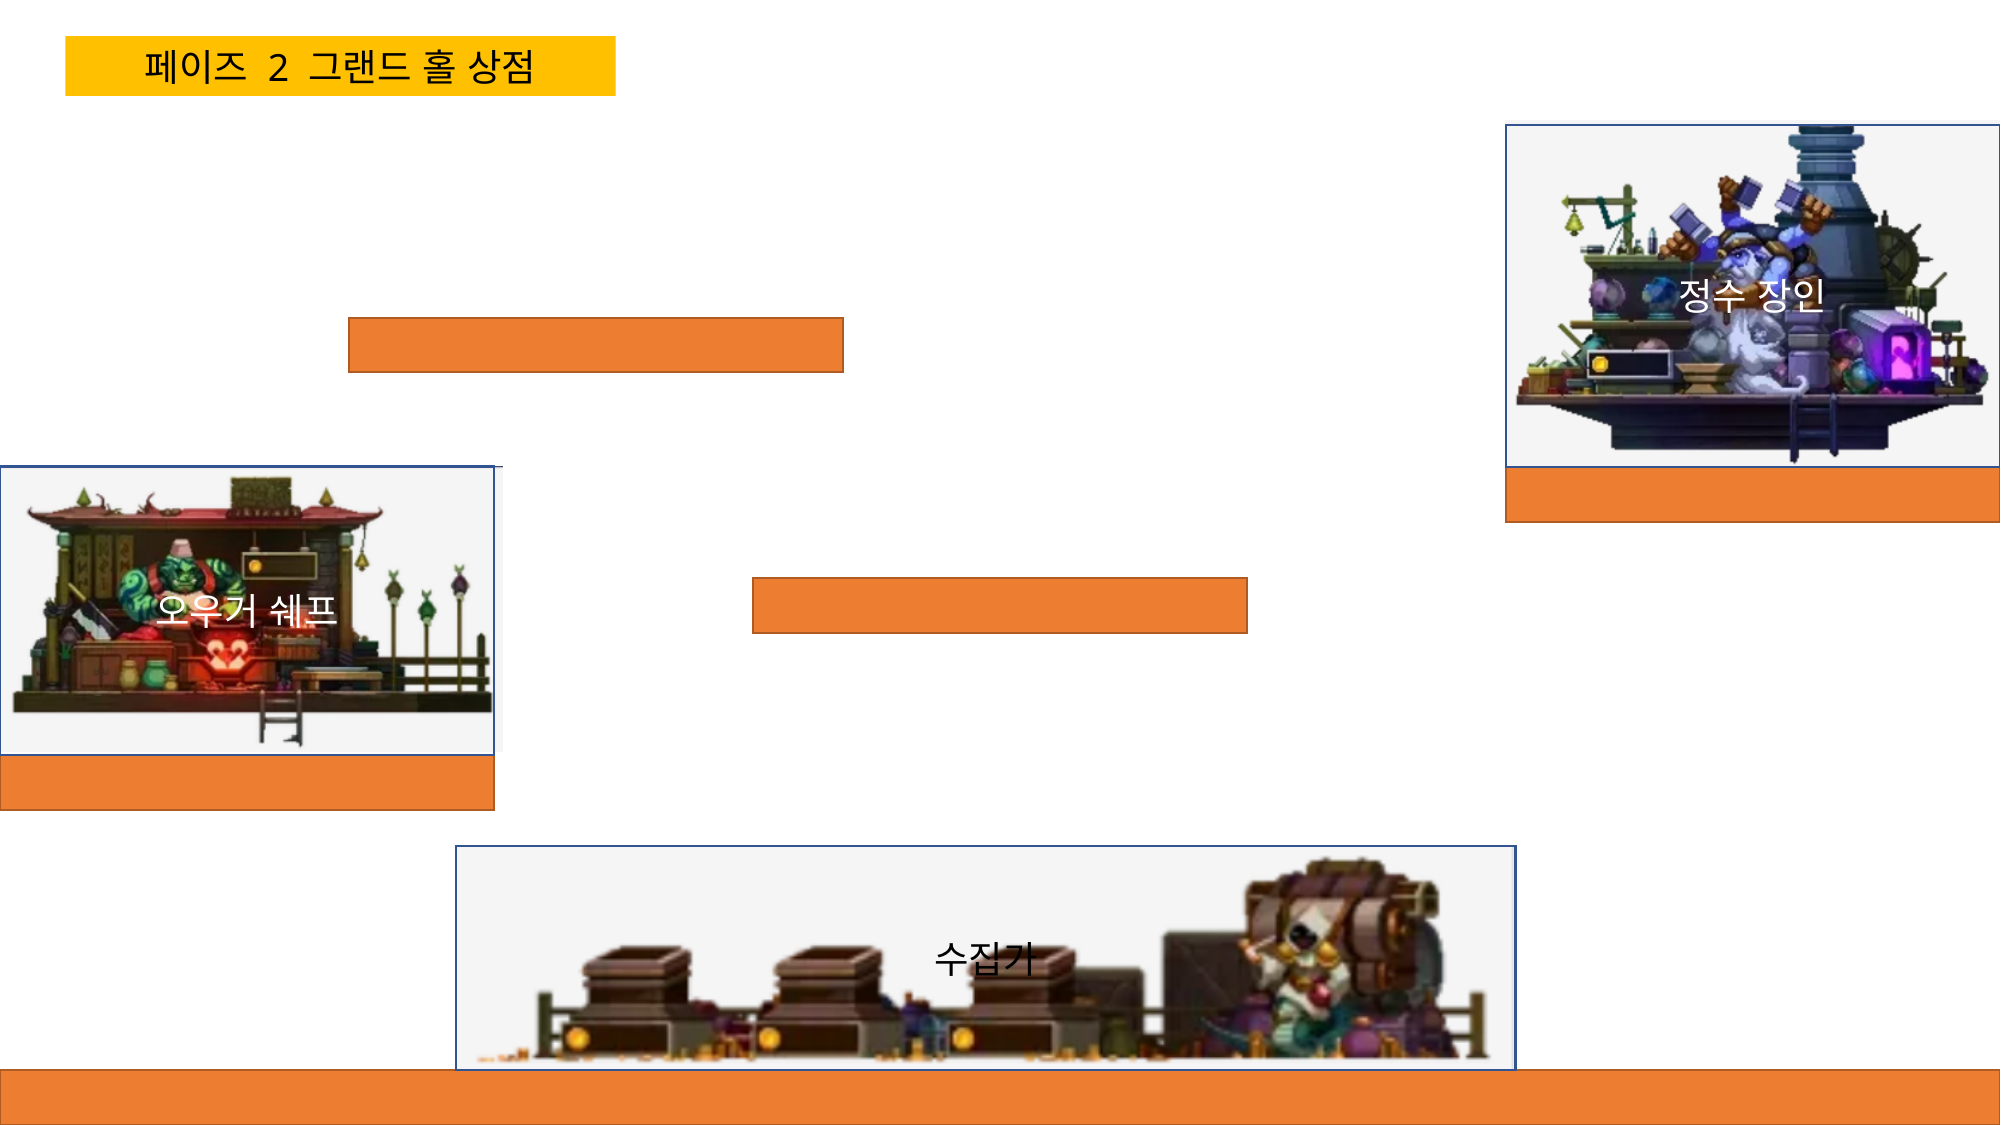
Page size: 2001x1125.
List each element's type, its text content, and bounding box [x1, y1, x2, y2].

text_box [348, 317, 844, 373]
picture [456, 845, 1516, 1071]
text_box [1505, 468, 2000, 523]
picture [0, 466, 503, 753]
picture [1505, 120, 2000, 467]
text_box [0, 756, 495, 811]
text_box 페이즈 2 그랜드 홀 상점 [65, 36, 616, 96]
text_box [752, 577, 1248, 634]
text_box [0, 1069, 2000, 1125]
